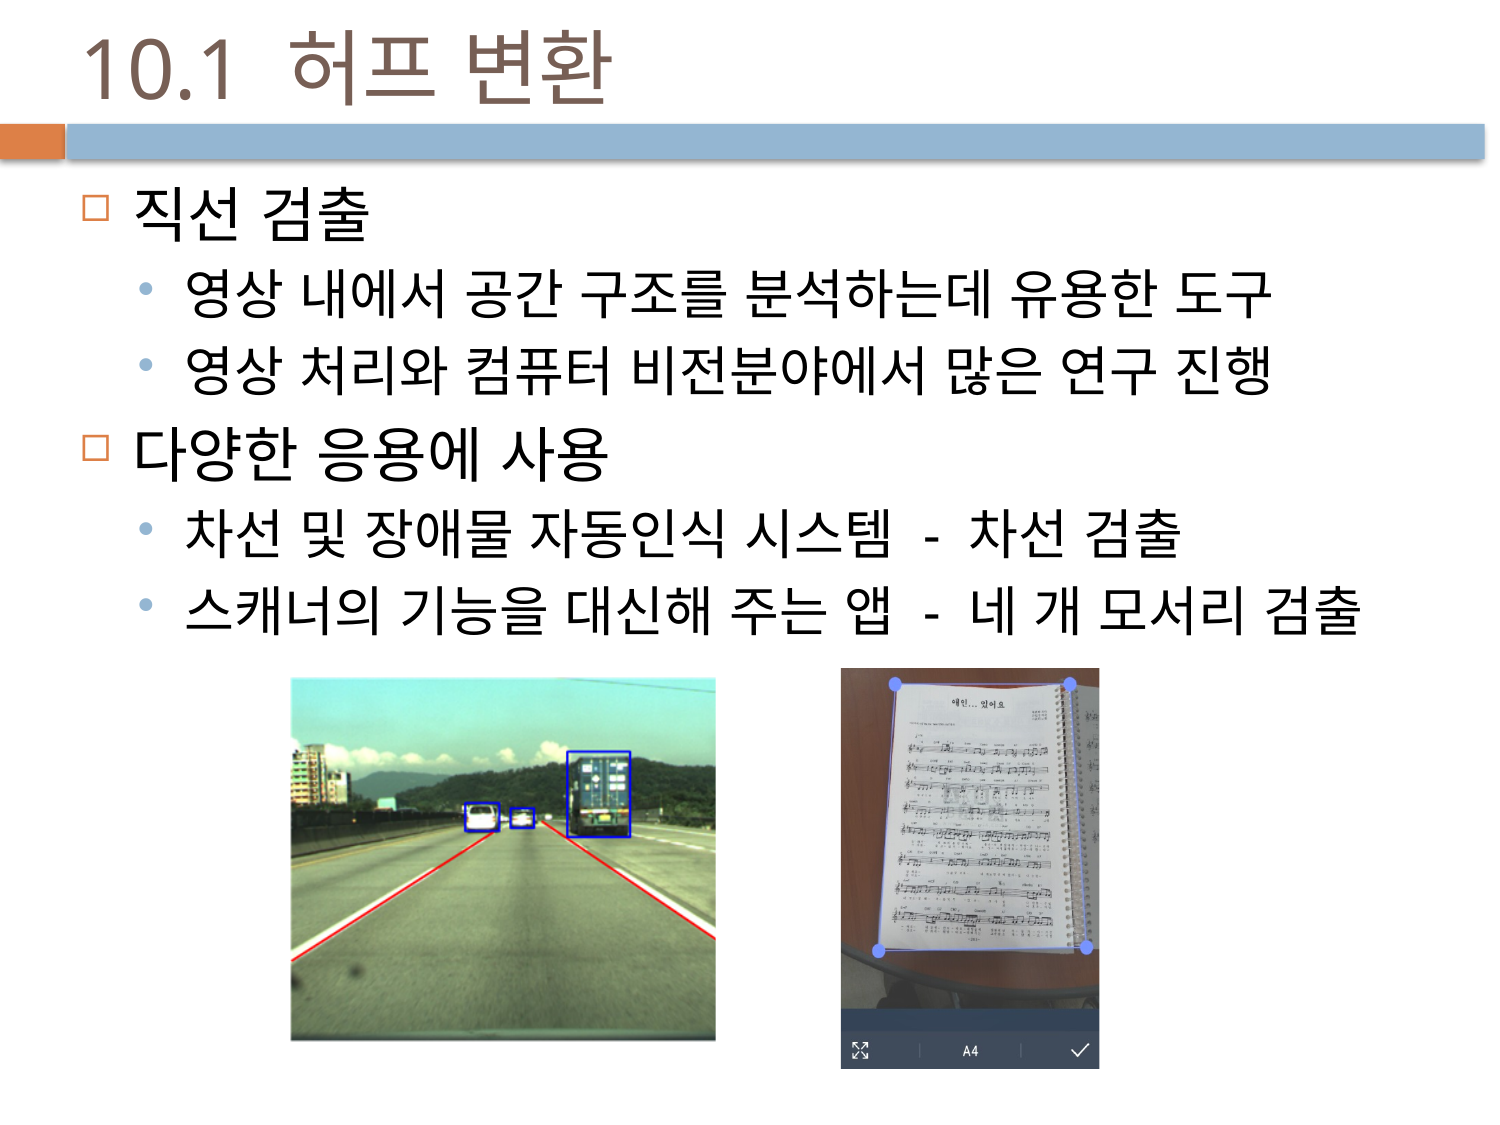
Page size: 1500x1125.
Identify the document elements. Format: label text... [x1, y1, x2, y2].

title 10.1 허프 변환 [64, 7, 1471, 126]
picture [840, 668, 1100, 1070]
list 직선 검출 영상 내에서 공간 구조를 분석하는데 유용한 도구 영상 처리와 컴퓨터 비전분야에서 많은 연구 진행 다양한 응용에 사용 차선 및 장애물 자동인식 시스템 - 차선 검출 스캐너의 기능을 대신해 주는 앱 - 네 개 모서리 검출 [64, 169, 1471, 1059]
picture [288, 676, 716, 1043]
